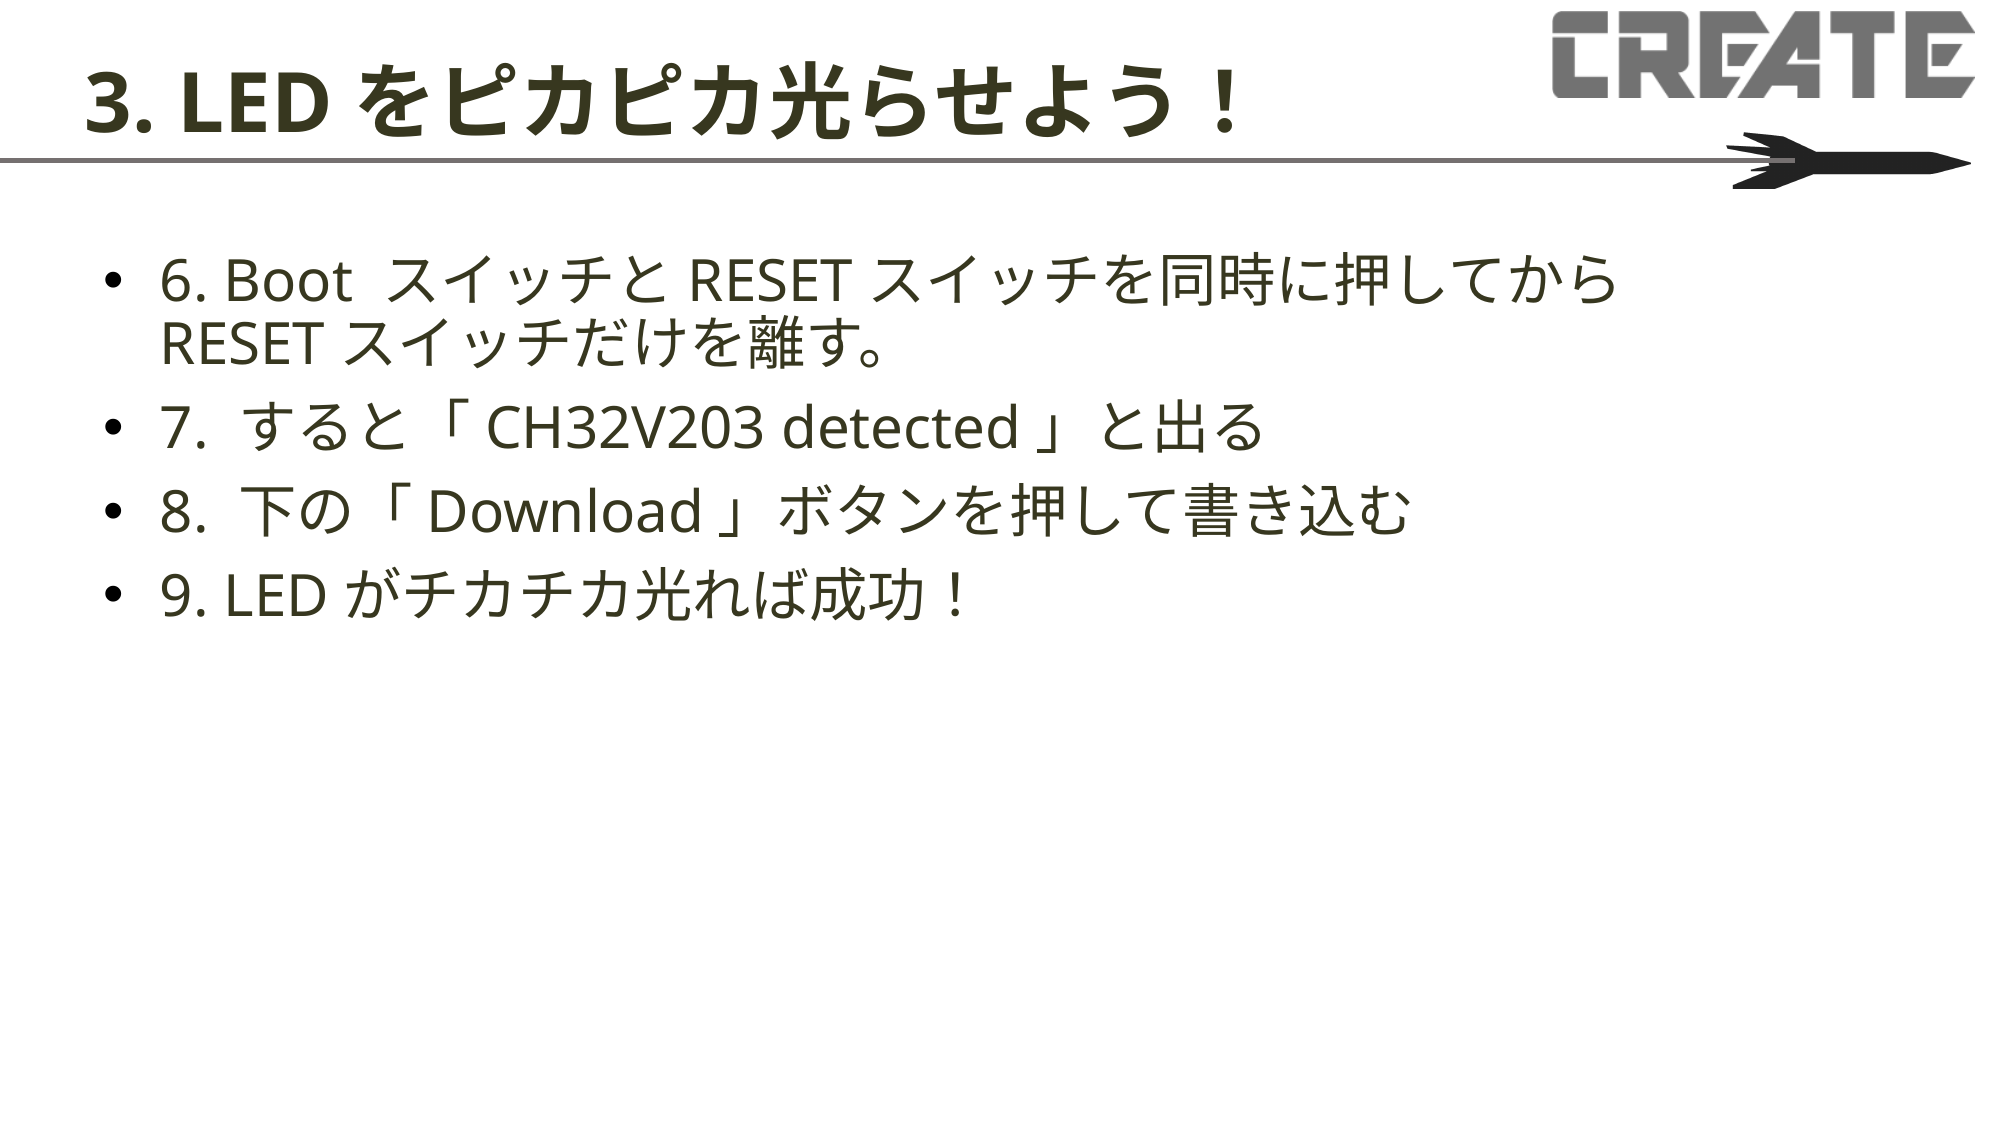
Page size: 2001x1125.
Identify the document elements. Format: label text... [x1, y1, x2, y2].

picture [1552, 11, 1975, 98]
picture [1726, 133, 1971, 189]
title 3. LEDをピカピカ光らせよう！ [70, 43, 1521, 168]
list 6. Boot スイッチとRESETスイッチを同時に押してからRESETスイッチだけを離す。 7. すると「CH32V203 detected」と出る 8. 下の「Download」ボタンを押して書き込む 9. LEDがチカチカ光れば成功！ [70, 243, 1796, 1061]
